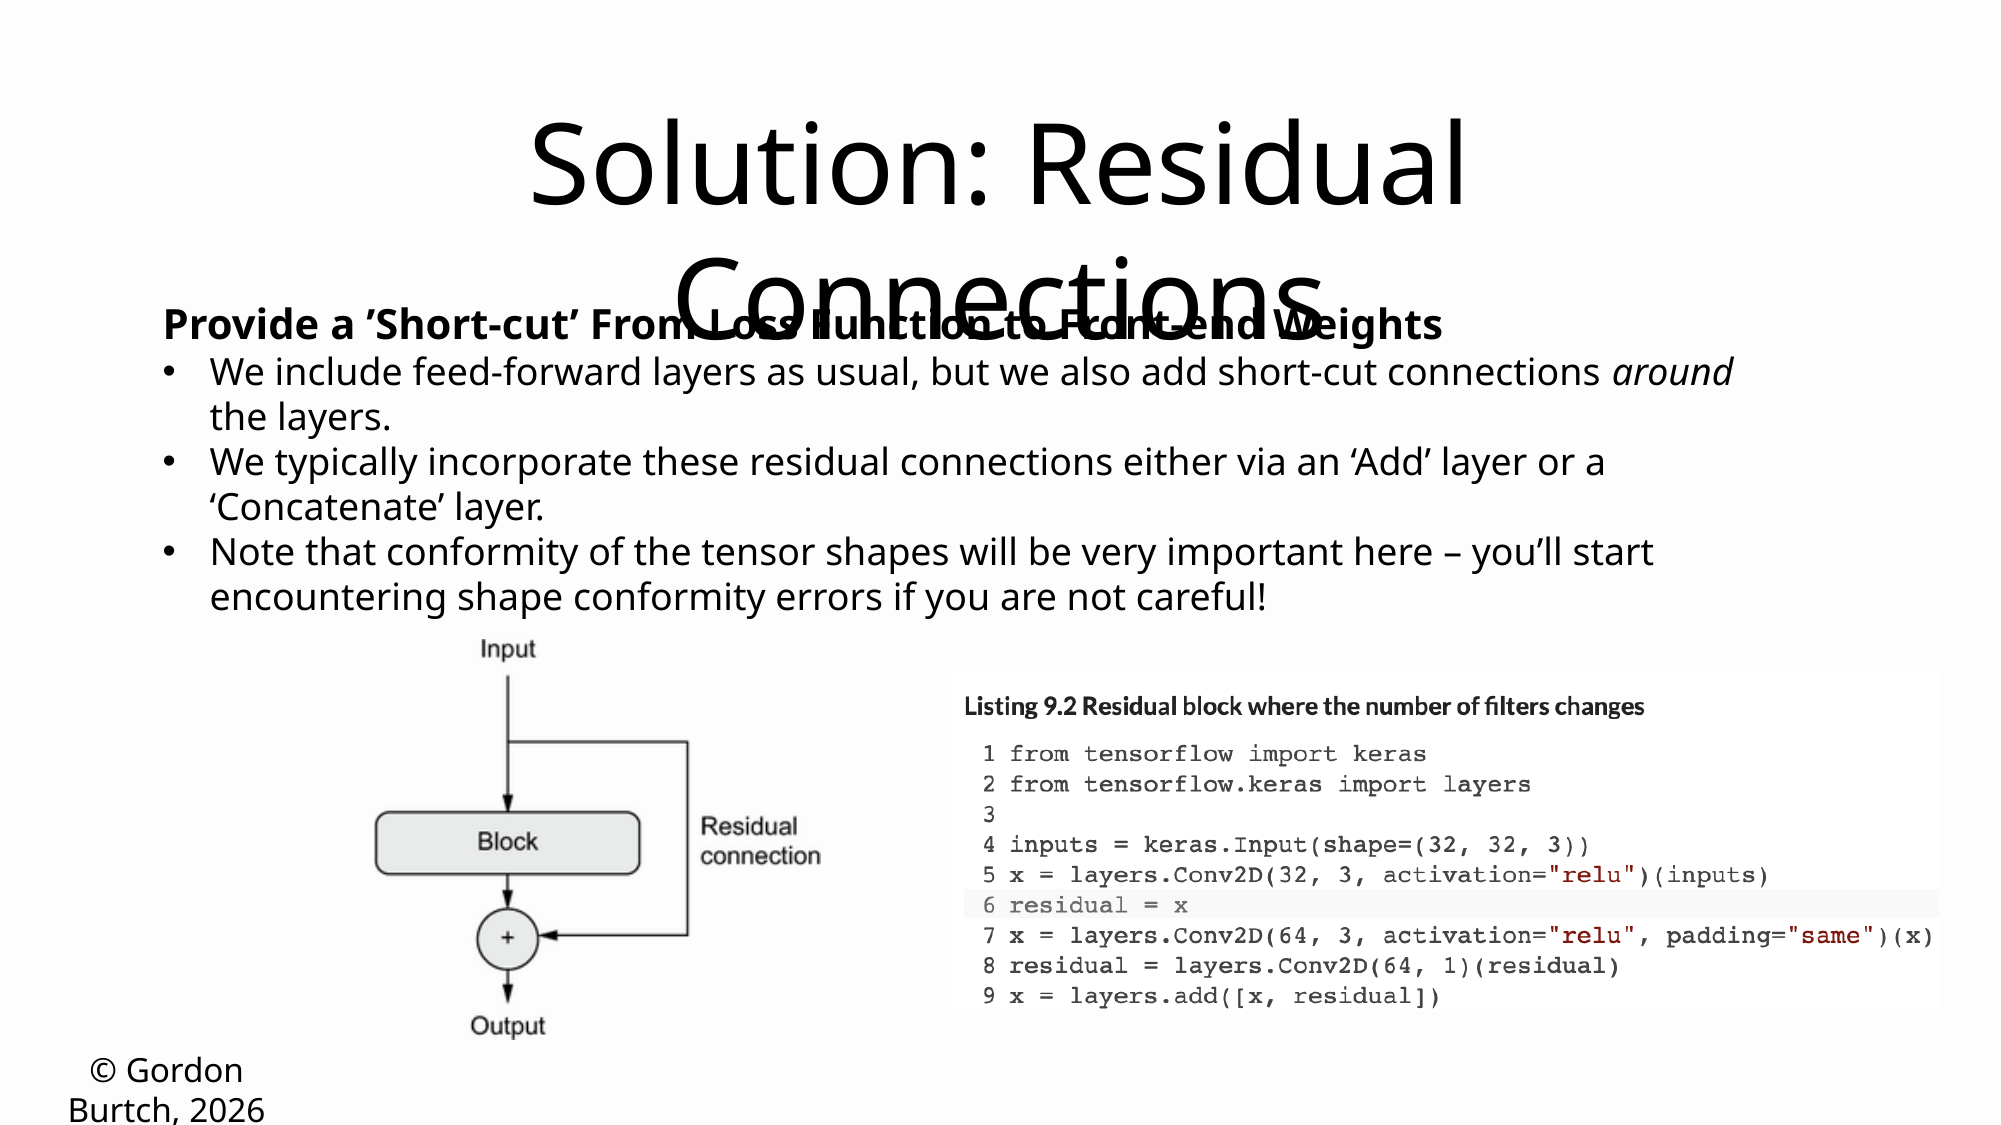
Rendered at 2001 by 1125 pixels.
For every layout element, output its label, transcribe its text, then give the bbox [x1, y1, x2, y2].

text_box Solution: Residual Connections [374, 85, 1626, 290]
picture [374, 639, 821, 1040]
text_box Provide a ’Short-cut’ From Loss Function to Front-end Weights We include feed-forward layers as usual, but we also add short-cut connections around the layers. We typically incorporate these residual connections either via an ‘Add’ layer or a ‘Concatenate’ layer. Note that conformity of the tensor shapes will be very important here – you’ll start encountering shape conformity errors if you are not careful! [147, 290, 1791, 626]
picture [952, 670, 1939, 1010]
